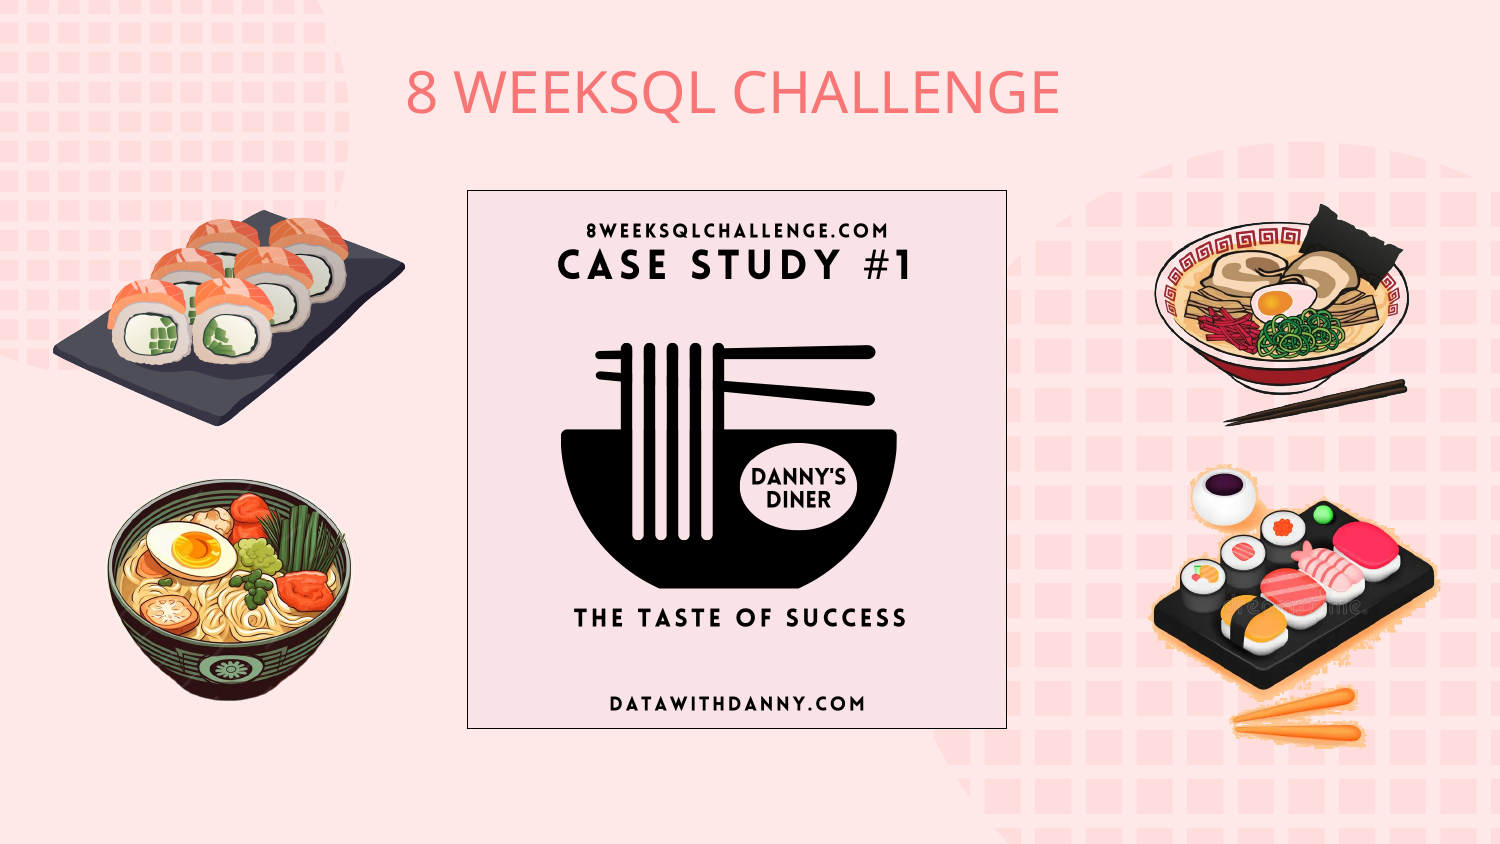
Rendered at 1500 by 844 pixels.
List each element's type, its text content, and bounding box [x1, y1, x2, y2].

picture [30, 190, 427, 773]
picture [467, 190, 1007, 729]
picture [1104, 190, 1486, 804]
title 8 WEEKSQL CHALLENGE [323, 40, 1145, 163]
